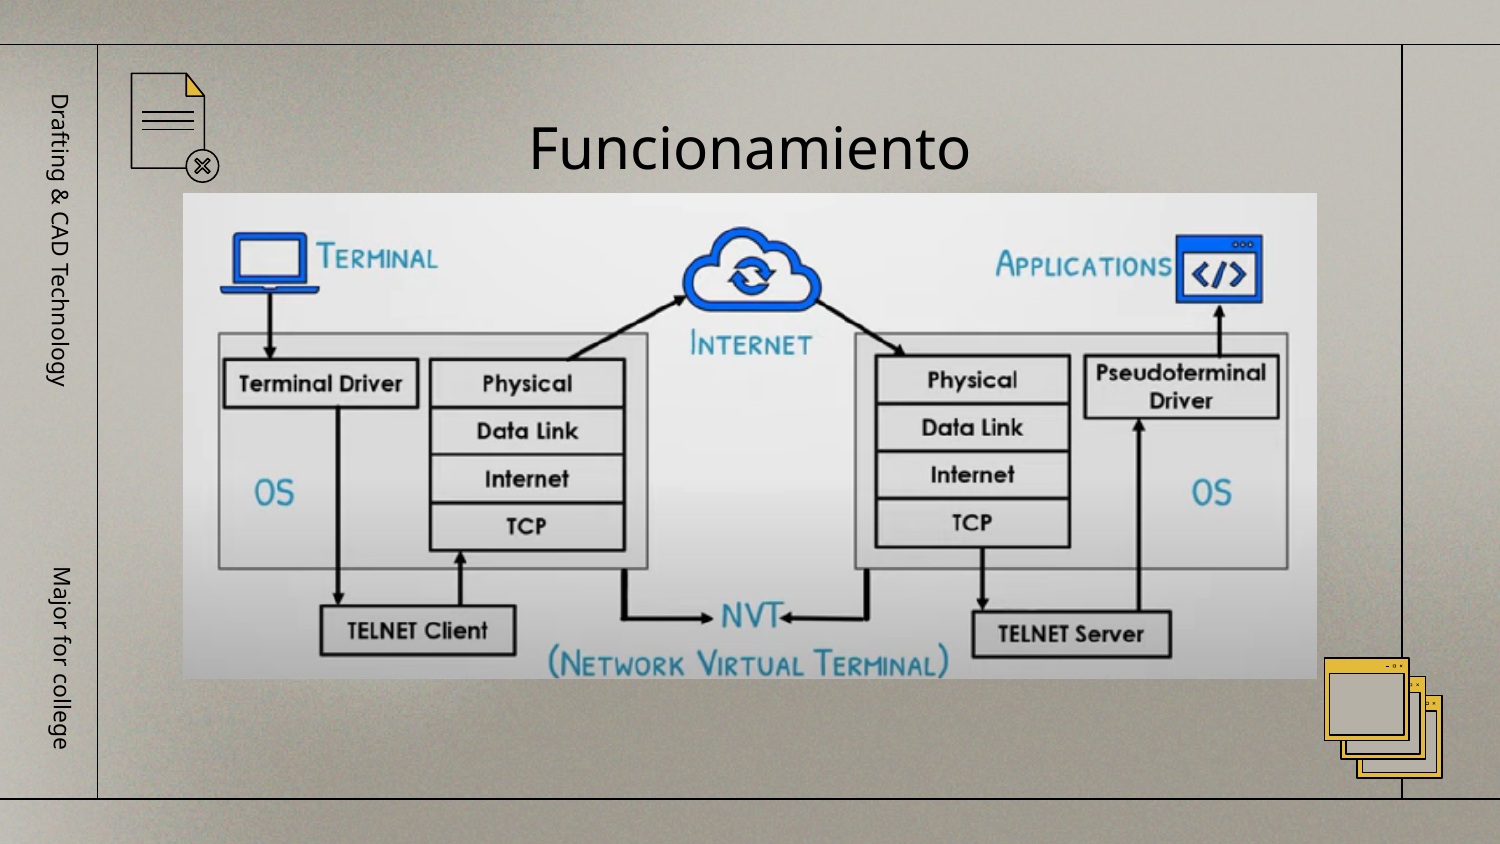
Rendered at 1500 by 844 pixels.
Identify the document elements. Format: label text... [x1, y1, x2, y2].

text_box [1324, 657, 1443, 778]
subtitle Major for college [46, 455, 80, 766]
title Funcionamiento [229, 99, 1271, 191]
picture [0, 800, 1500, 844]
picture [98, 45, 1401, 798]
picture [0, 45, 97, 798]
picture [1403, 45, 1500, 798]
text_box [131, 73, 219, 183]
subtitle Drafting & CAD Technology [46, 78, 80, 427]
picture [0, 0, 1500, 44]
